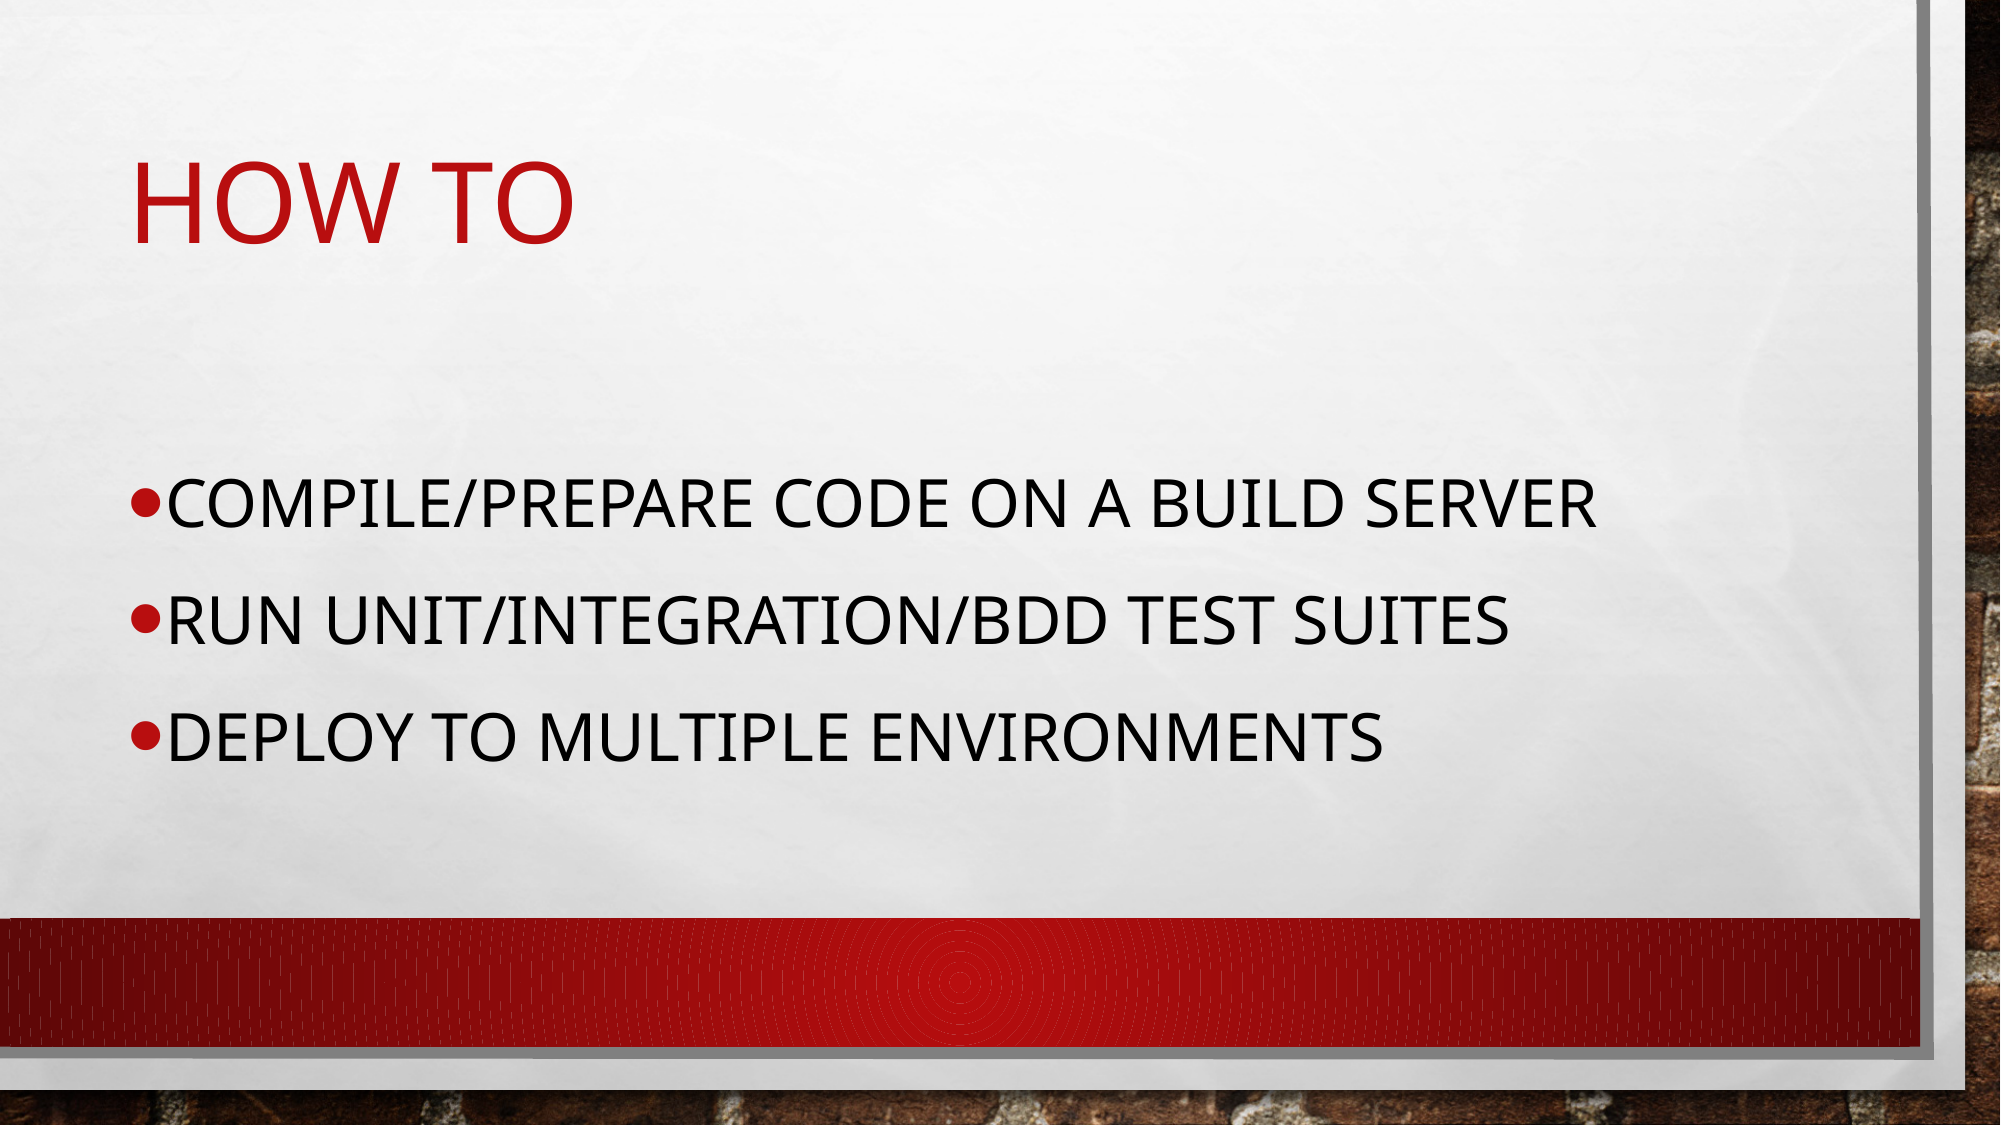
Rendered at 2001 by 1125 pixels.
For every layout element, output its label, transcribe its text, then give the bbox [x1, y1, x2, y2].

title How To [112, 112, 1818, 302]
picture [0, 0, 2000, 1125]
list Compile/prepare code on a build server Run unit/integration/BDD test suites Deploy to multiple environments [112, 338, 1818, 882]
